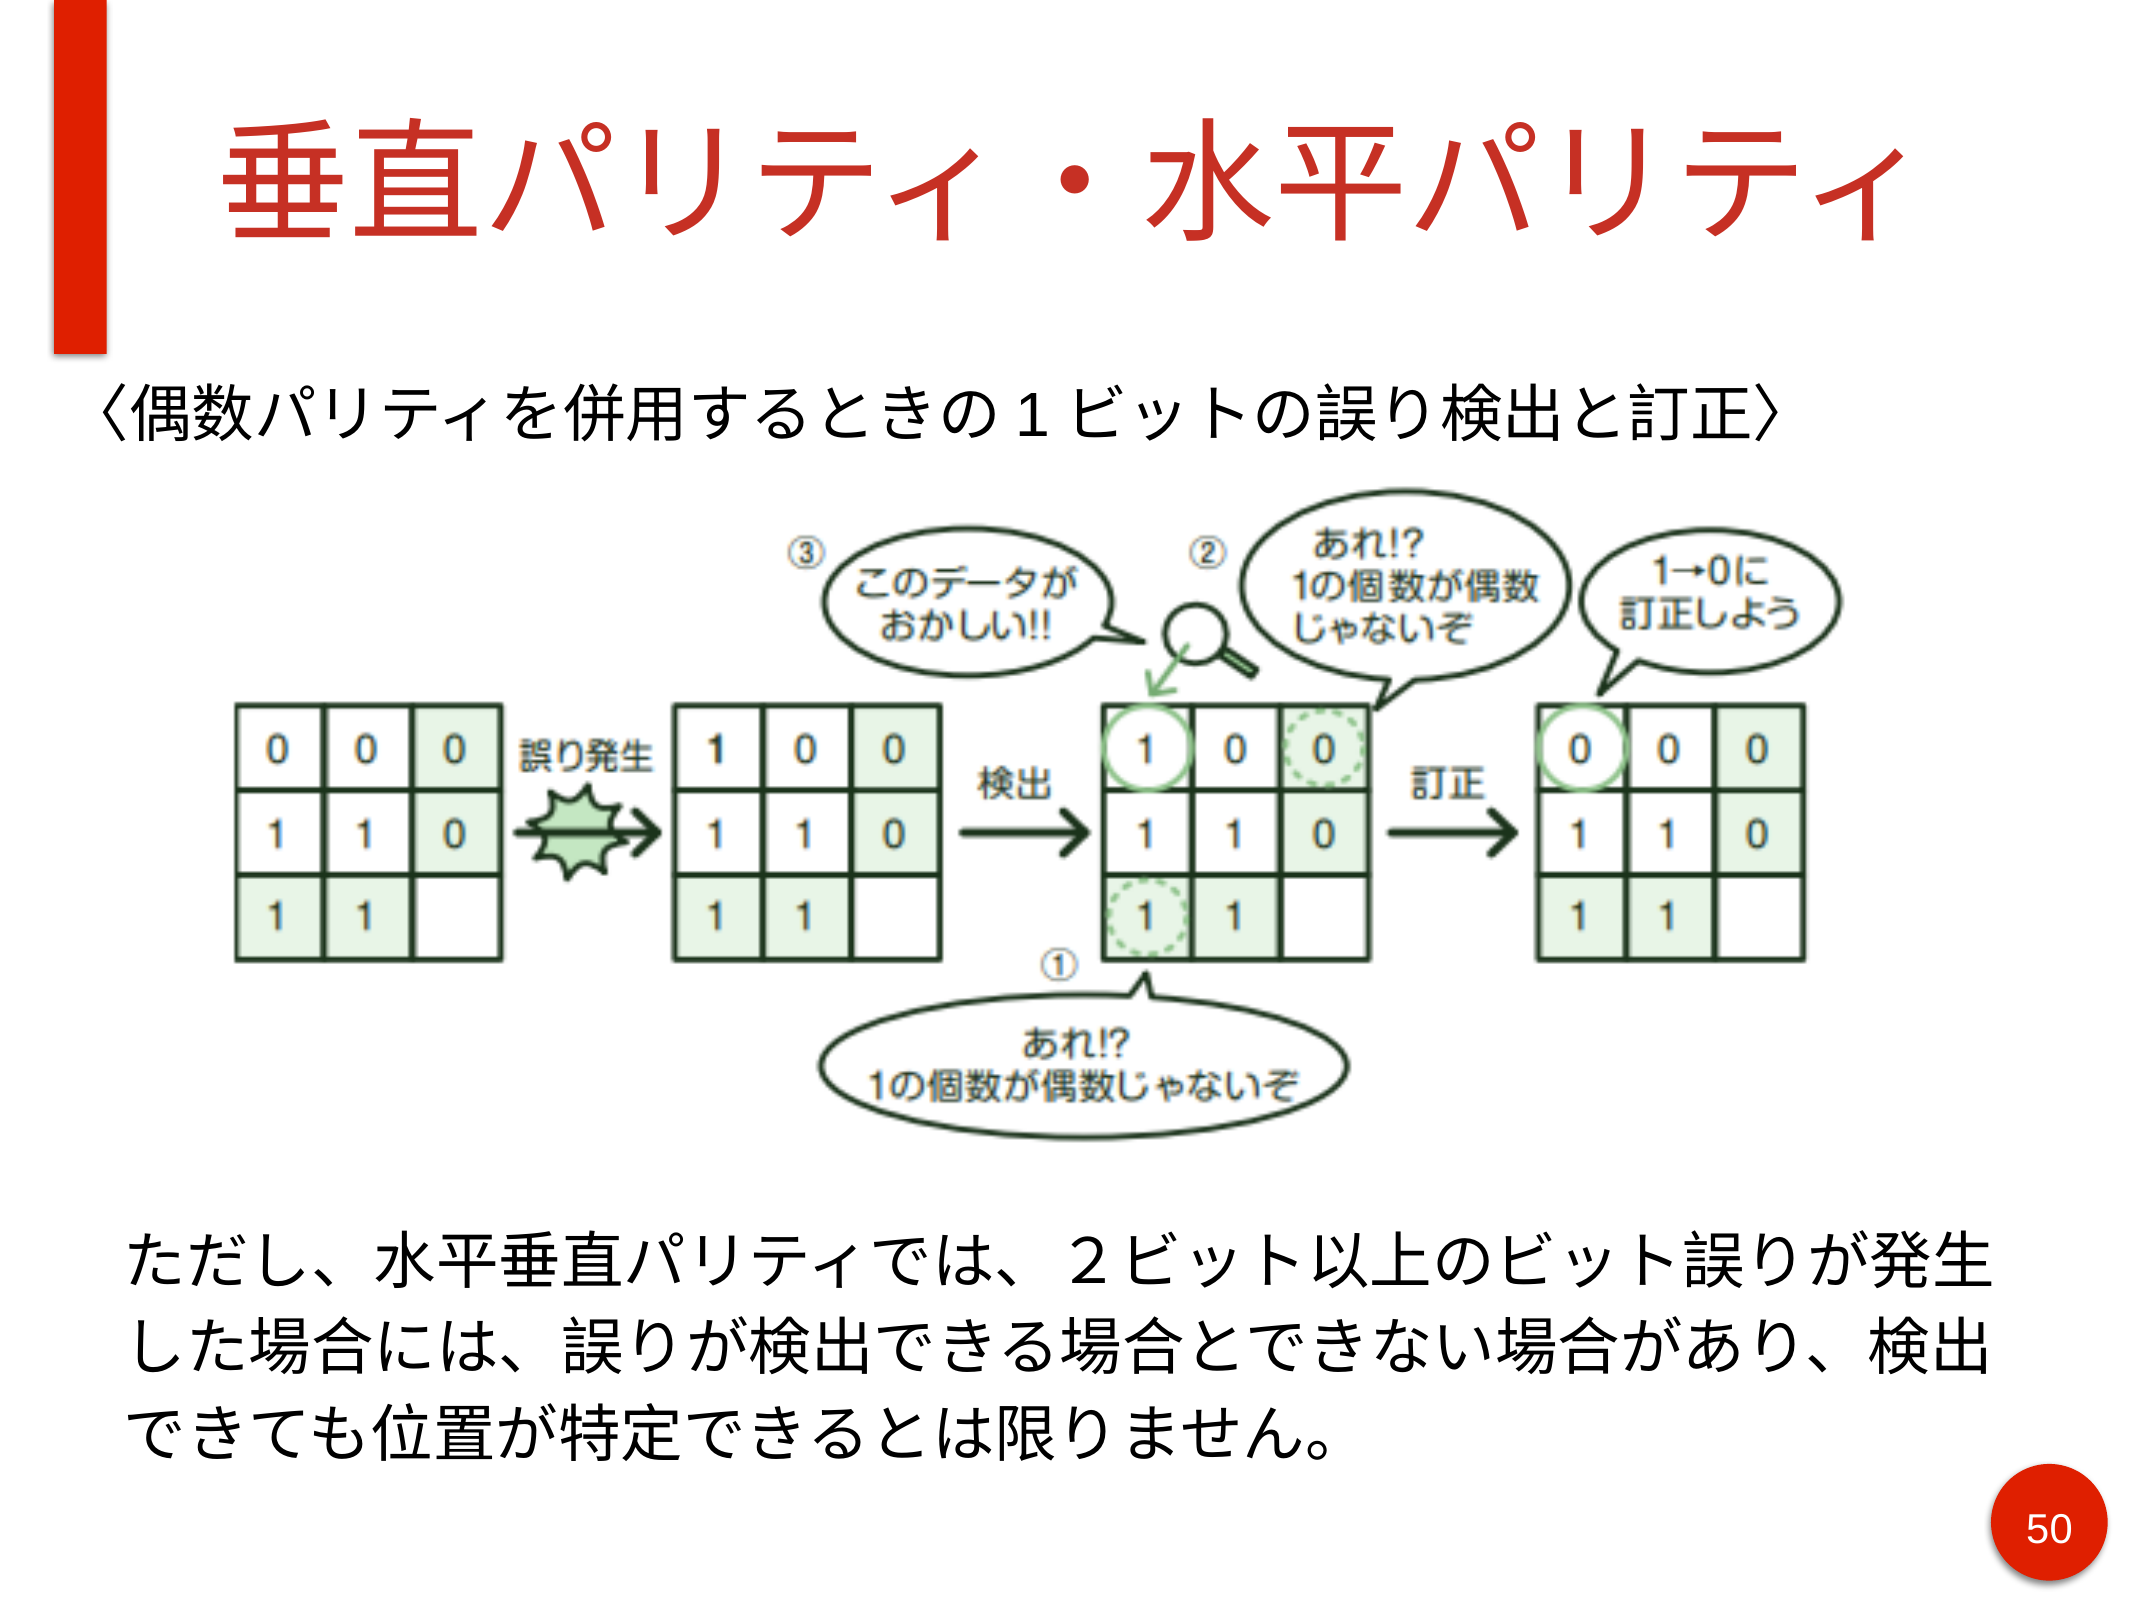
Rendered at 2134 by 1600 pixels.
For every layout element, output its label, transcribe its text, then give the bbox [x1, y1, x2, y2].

text_box ただし、水平垂直パリティでは、２ビット以上のビット誤りが発生した場合には、誤りが検出できる場合とできない場合があり、検出できても位置が特定できるとは限りません。 [108, 1194, 2033, 1484]
slide_number 50 [2012, 1493, 2087, 1600]
text_box 〈偶数パリティを併用するときの1ビットの誤り検出と訂正〉 [58, 353, 2033, 1473]
picture [204, 473, 1887, 1176]
title 垂直パリティ・水平パリティ [208, 0, 1973, 353]
